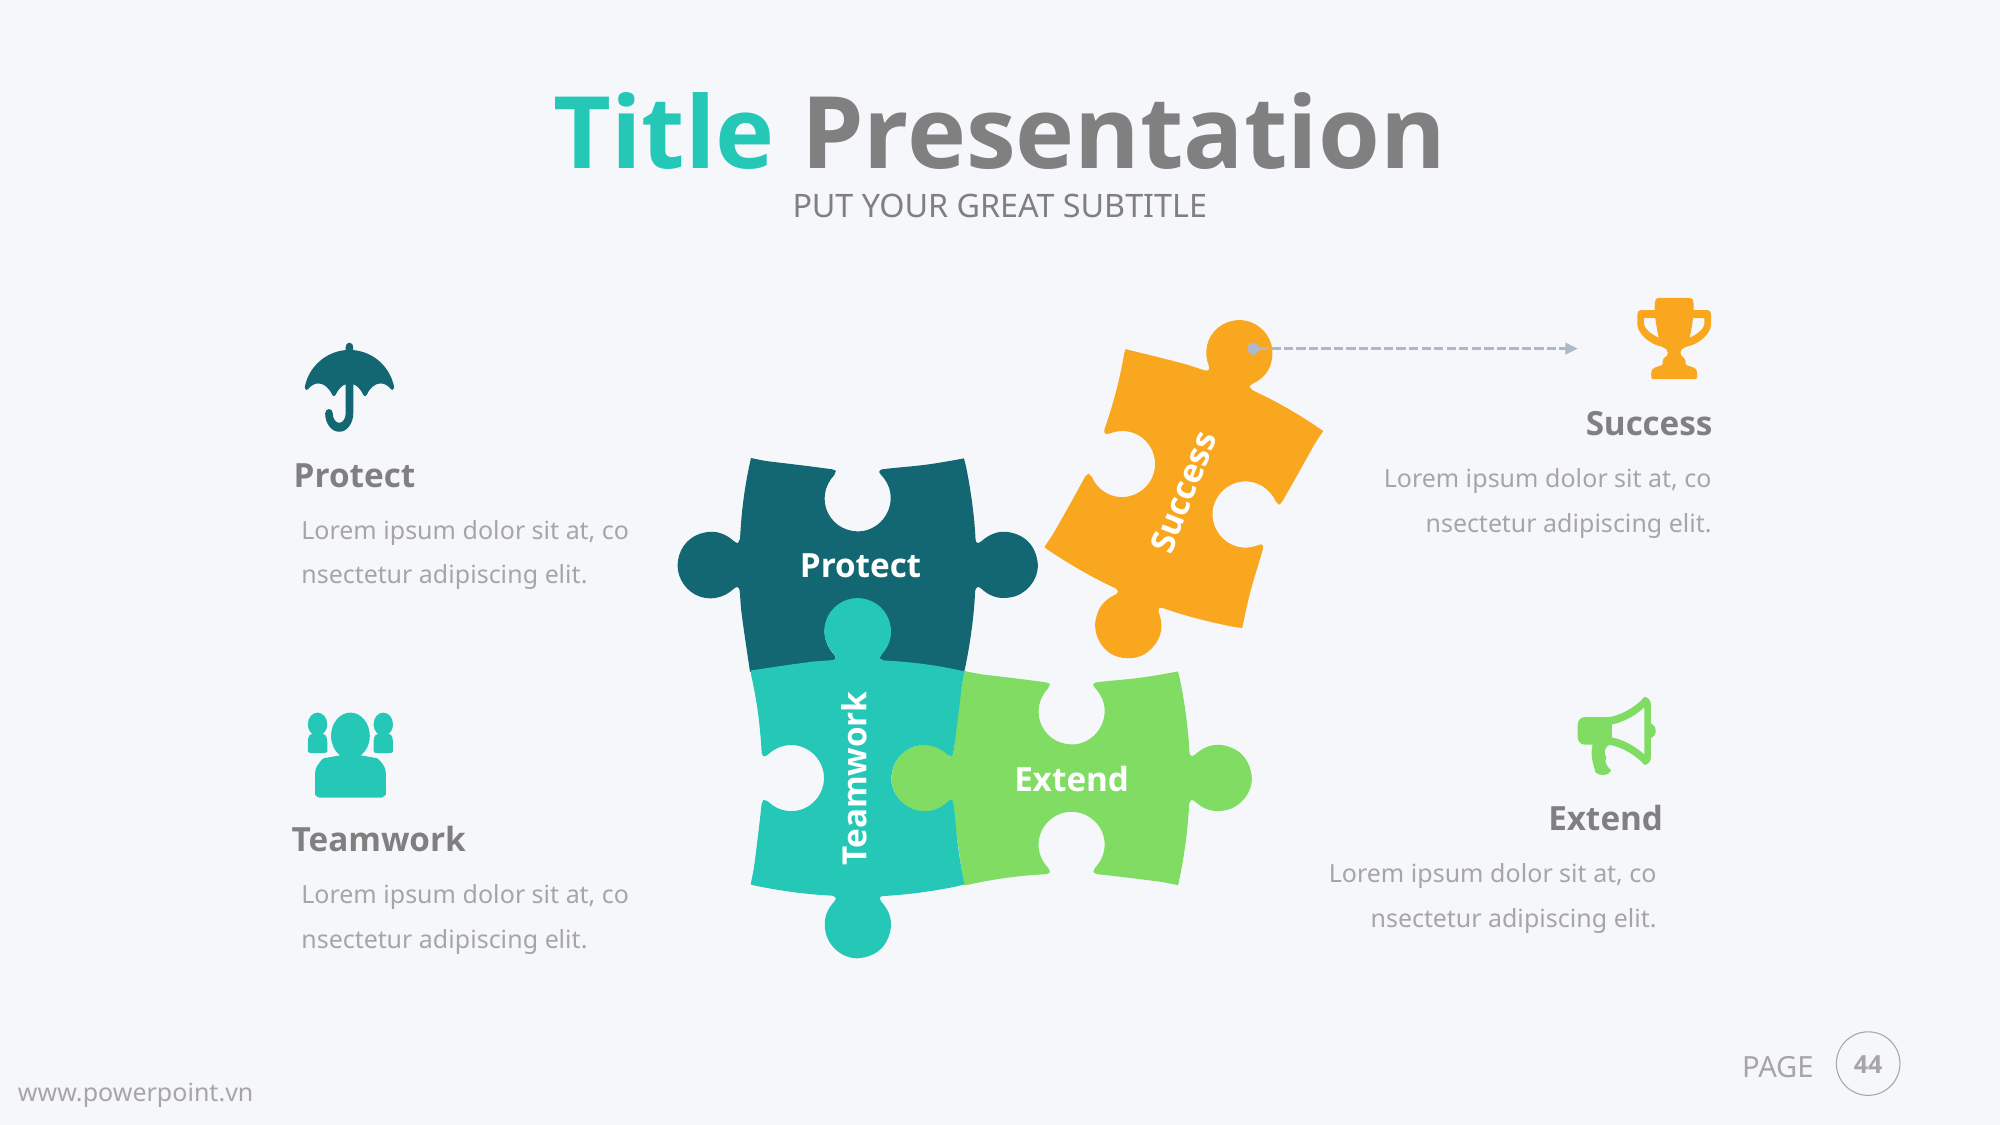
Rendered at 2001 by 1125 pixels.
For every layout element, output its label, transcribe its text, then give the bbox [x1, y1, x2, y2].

text_box Success [1127, 409, 1236, 575]
text_box [315, 712, 386, 798]
text_box Extend [999, 750, 1144, 806]
text_box Lorem ipsum dolor sit at, co nsectetur adipiscing elit. [1324, 439, 1727, 545]
text_box [1577, 696, 1656, 776]
text_box Extend [1533, 789, 1678, 845]
text_box [689, 457, 1038, 672]
text_box [750, 598, 965, 959]
text_box [1044, 320, 1324, 659]
text_box [304, 342, 395, 432]
text_box [892, 671, 1252, 886]
text_box [307, 712, 328, 754]
text_box Teamwork [276, 810, 481, 866]
text_box Lorem ipsum dolor sit at, co nsectetur adipiscing elit. [286, 491, 689, 597]
text_box Teamwork [825, 676, 881, 881]
text_box [1637, 297, 1712, 380]
text_box Protect [785, 536, 937, 591]
text_box Lorem ipsum dolor sit at, co nsectetur adipiscing elit. [286, 856, 689, 961]
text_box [493, 64, 1507, 237]
text_box Protect [278, 446, 431, 502]
text_box [373, 712, 393, 754]
text_box Lorem ipsum dolor sit at, co nsectetur adipiscing elit. [1269, 835, 1672, 940]
text_box Success [1570, 394, 1728, 450]
